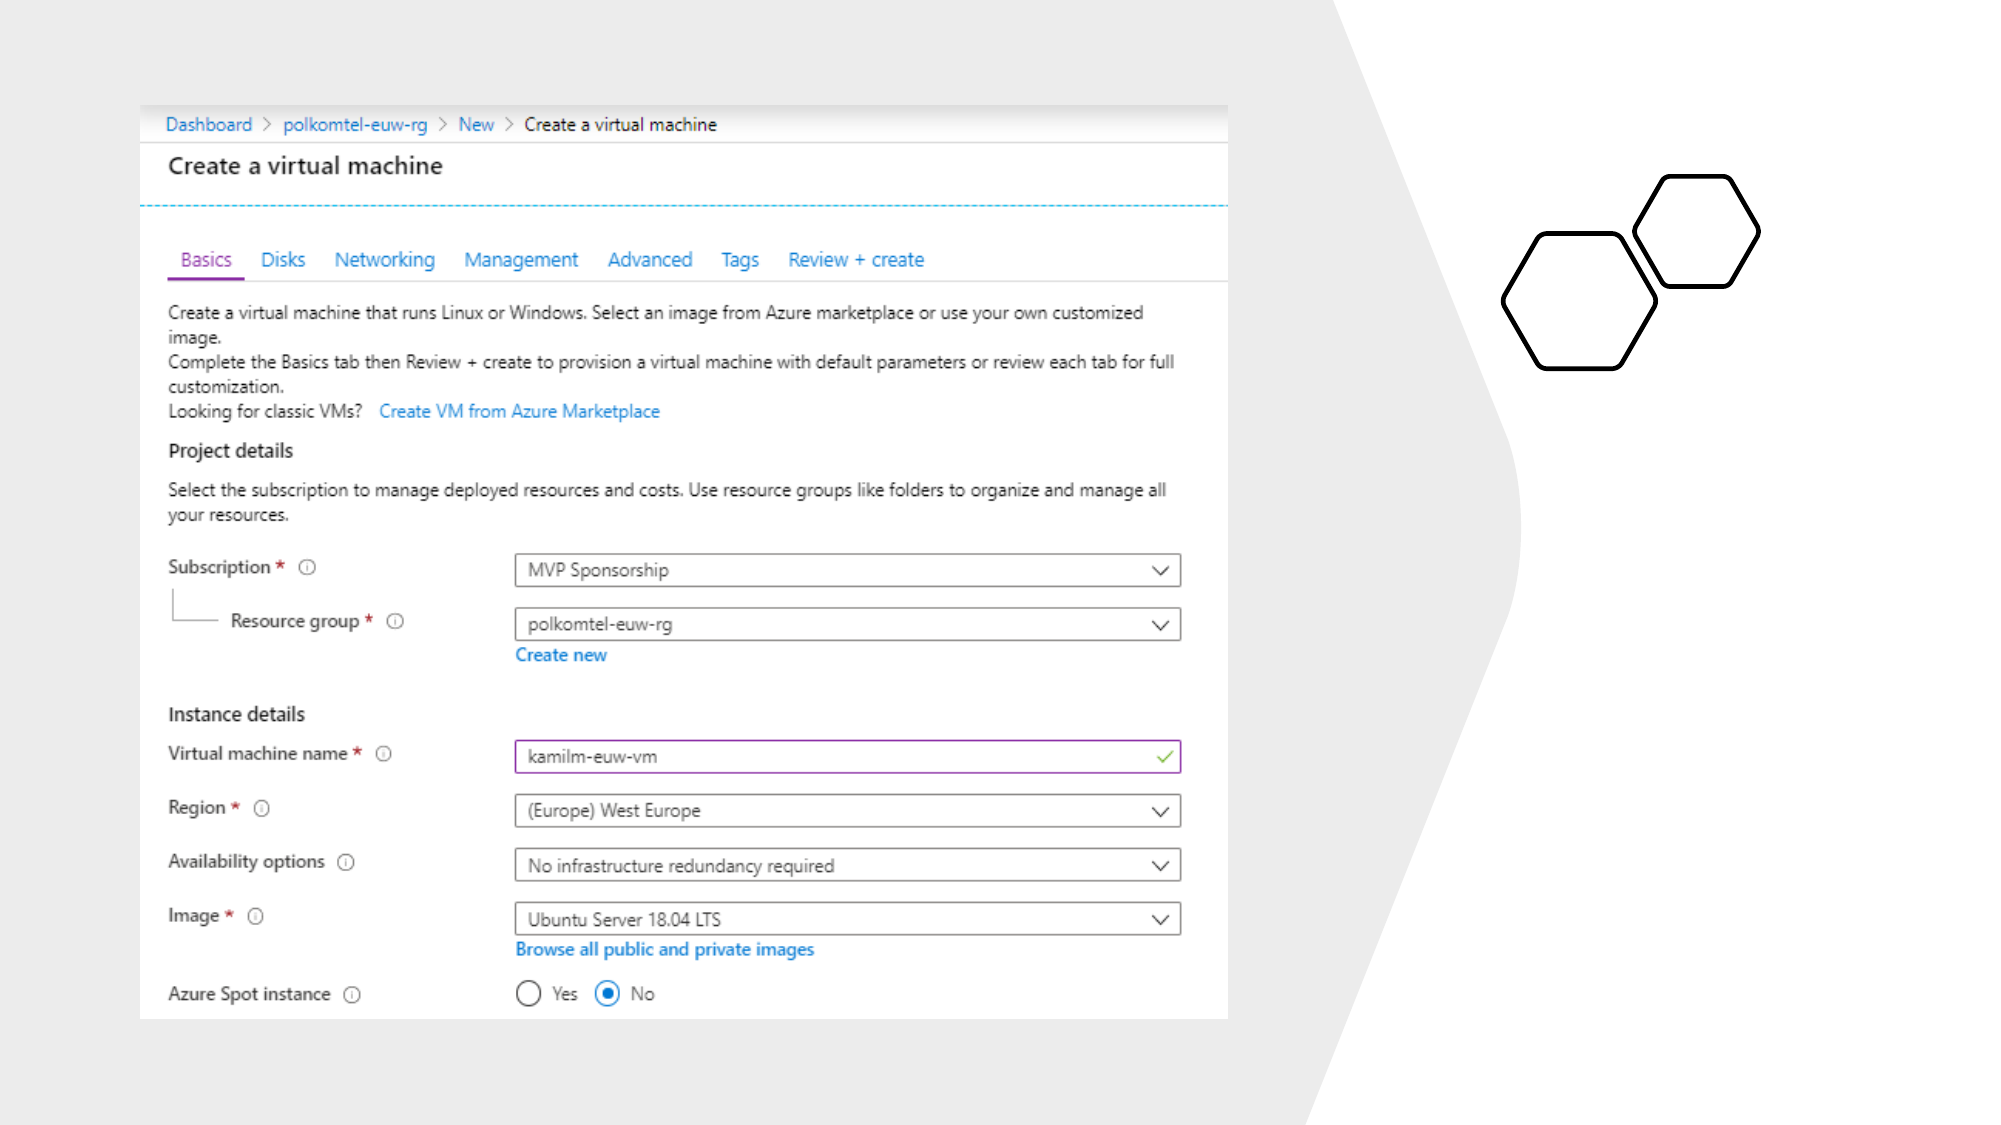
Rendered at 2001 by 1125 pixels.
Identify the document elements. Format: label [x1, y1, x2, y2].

picture [140, 105, 1228, 1019]
text_box [1307, 0, 2000, 1125]
text_box [0, 0, 1523, 1125]
text_box [1502, 176, 1759, 369]
